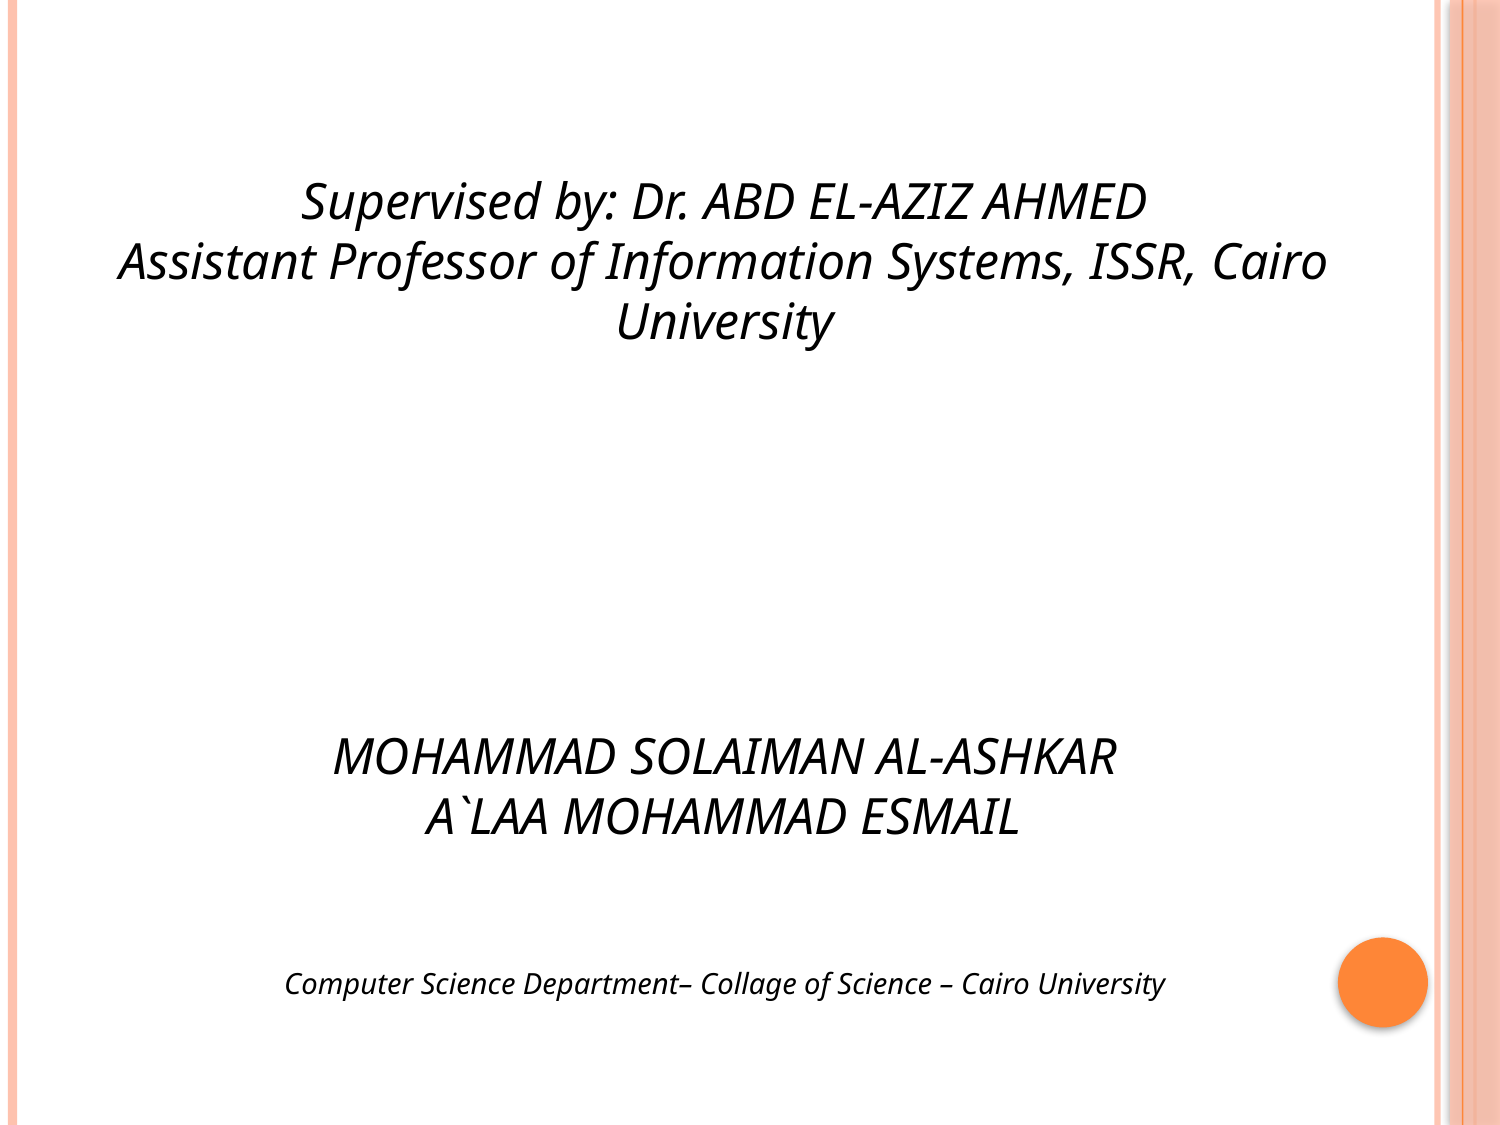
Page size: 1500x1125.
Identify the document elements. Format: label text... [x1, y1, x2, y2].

list Supervised by: Dr. ABD EL-AZIZ AHMED Assistant Professor of Information Systems, ISSR, Cairo University MOHAMMAD SOLAIMAN AL-ASHKAR A`LAA MOHAMMAD ESMAIL Computer Science Department– Collage of Science – Cairo University [75, 162, 1375, 1062]
